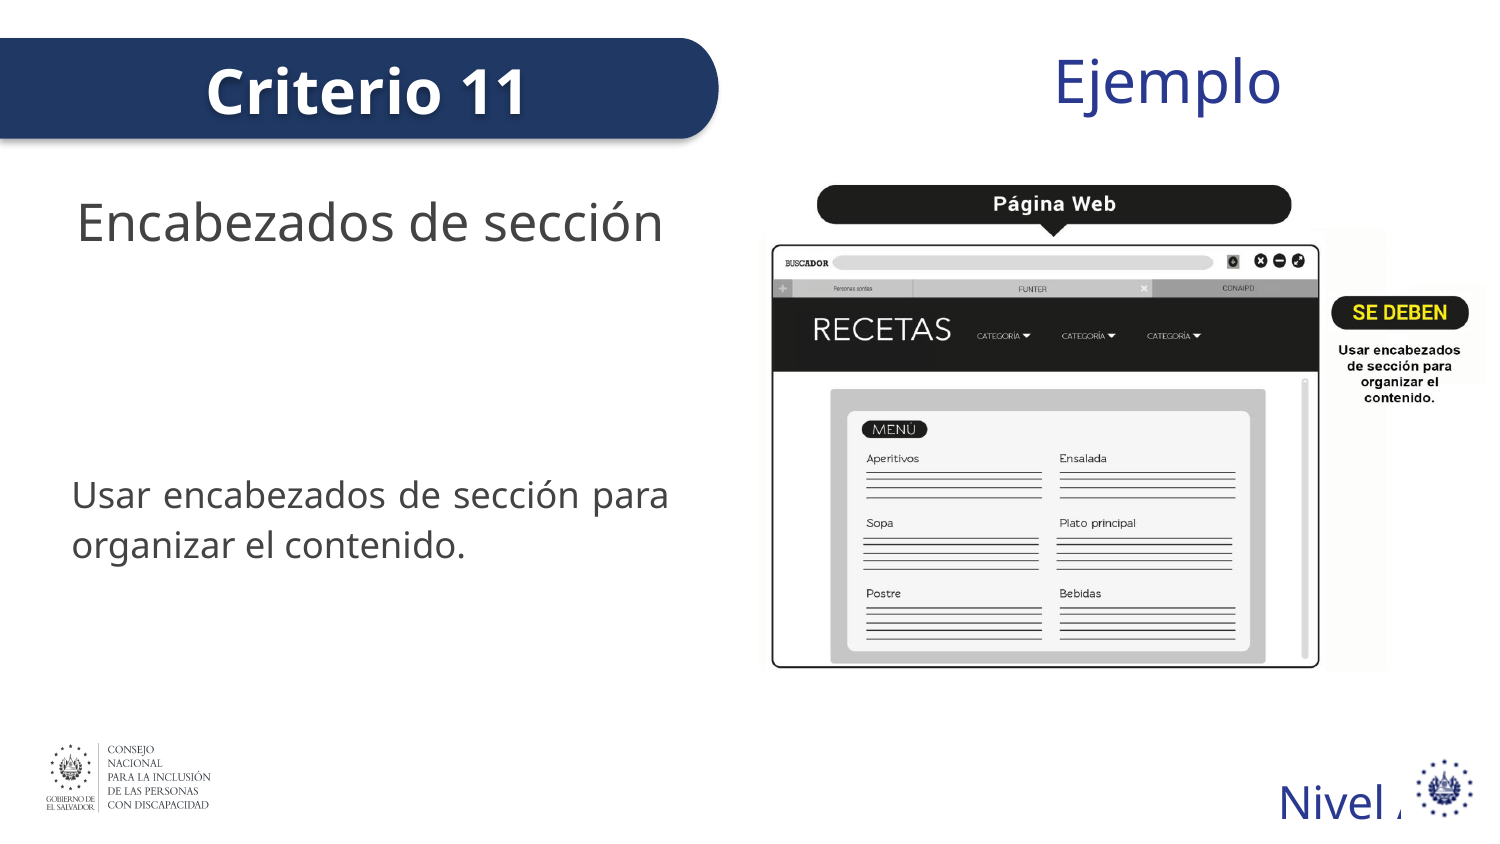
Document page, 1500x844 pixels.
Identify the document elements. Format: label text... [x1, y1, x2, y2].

picture [1401, 755, 1500, 844]
text_box Criterio 11 [25, 47, 712, 134]
picture [37, 732, 216, 821]
title Encabezados de sección [39, 178, 703, 267]
picture [758, 172, 1486, 672]
title Nivel AAA [1245, 748, 1500, 844]
list Usar encabezados de sección para organizar el contenido. [56, 267, 686, 765]
text_box [0, 38, 701, 139]
title Ejemplo [836, 21, 1500, 131]
